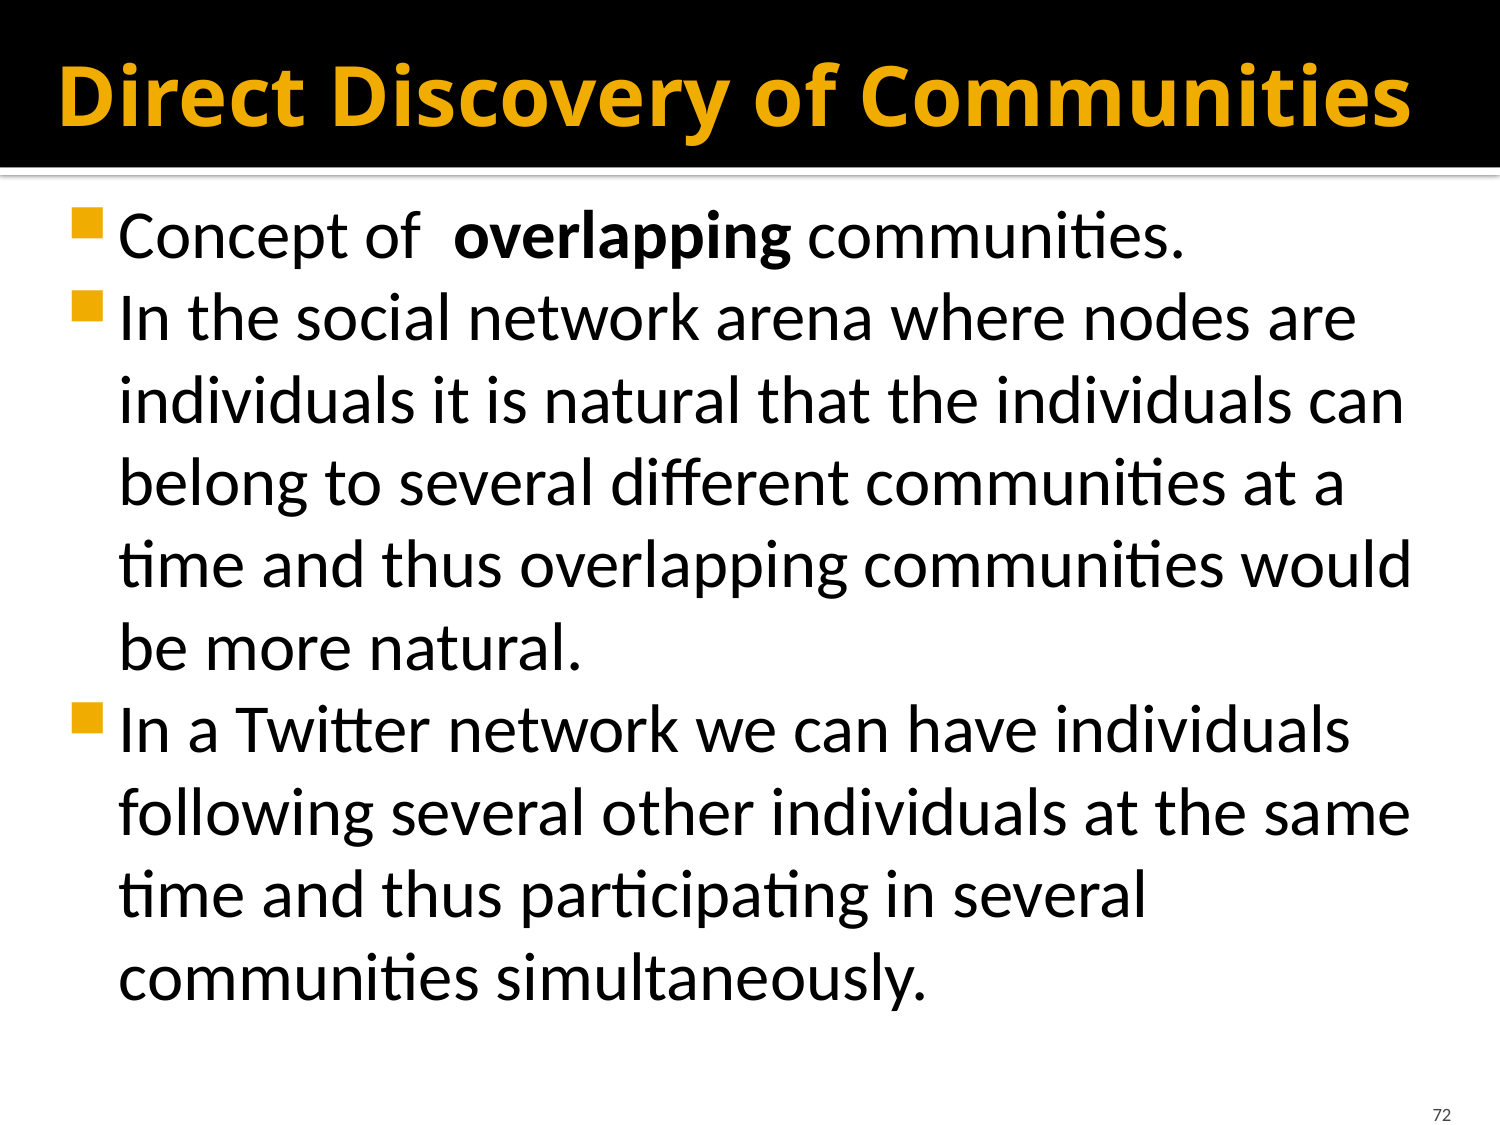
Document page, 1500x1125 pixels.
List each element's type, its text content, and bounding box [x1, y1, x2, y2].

title Direct Discovery of Communities [37, 12, 1425, 174]
slide_number 72 [1345, 1080, 1467, 1125]
list Concept of overlapping communities. In the social network arena where nodes are individuals it is natural that the individuals can belong to several different communities at a time and thus overlapping communities would be more natural. In a Twitter network we can have individuals following several other individuals at the same time and thus participating in several communities simultaneously. [37, 174, 1438, 1075]
